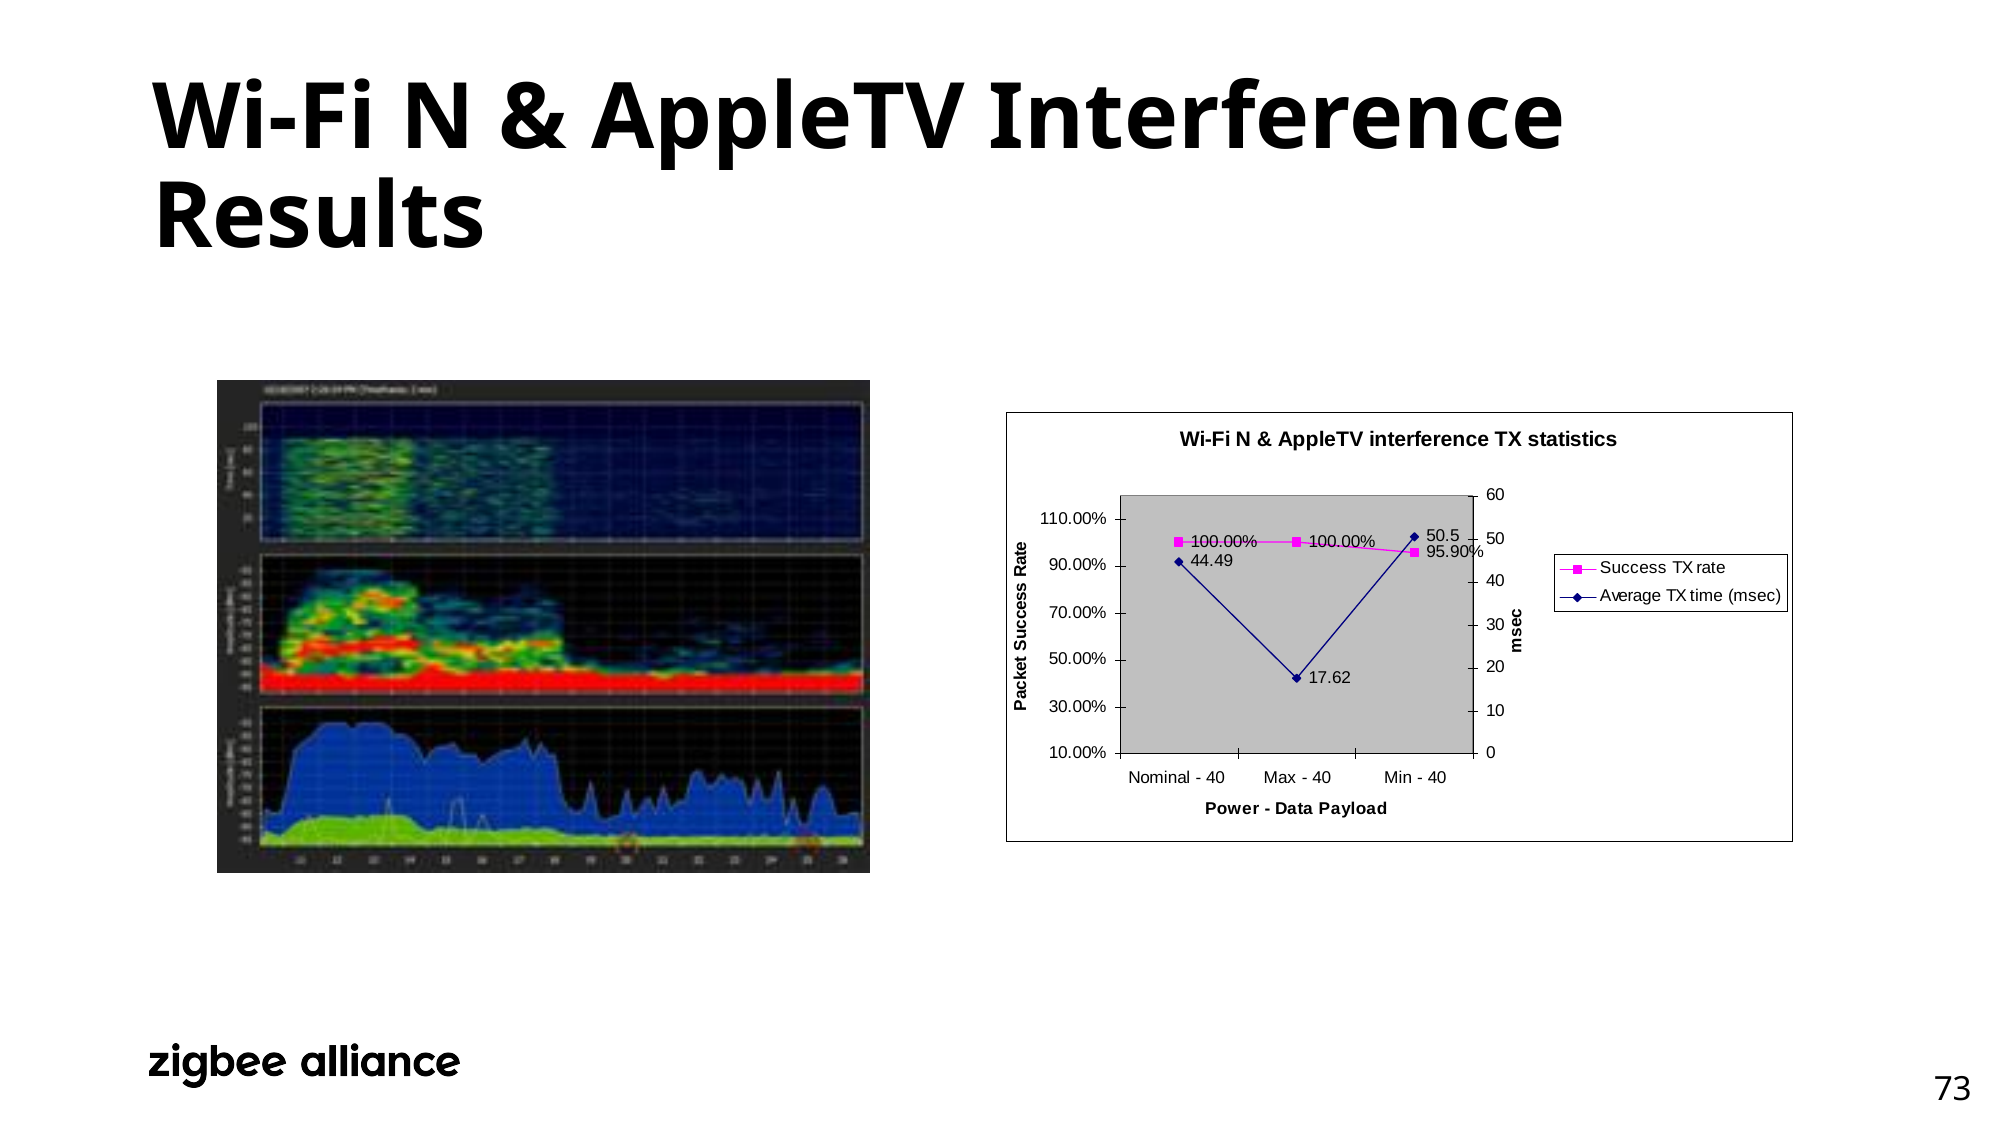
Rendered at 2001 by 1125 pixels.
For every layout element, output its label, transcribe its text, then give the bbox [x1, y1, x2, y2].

text_box Wi-Fi N & AppleTV Interference Results [137, 59, 1863, 278]
picture [149, 1043, 460, 1088]
picture [999, 405, 1801, 848]
picture [217, 380, 871, 873]
